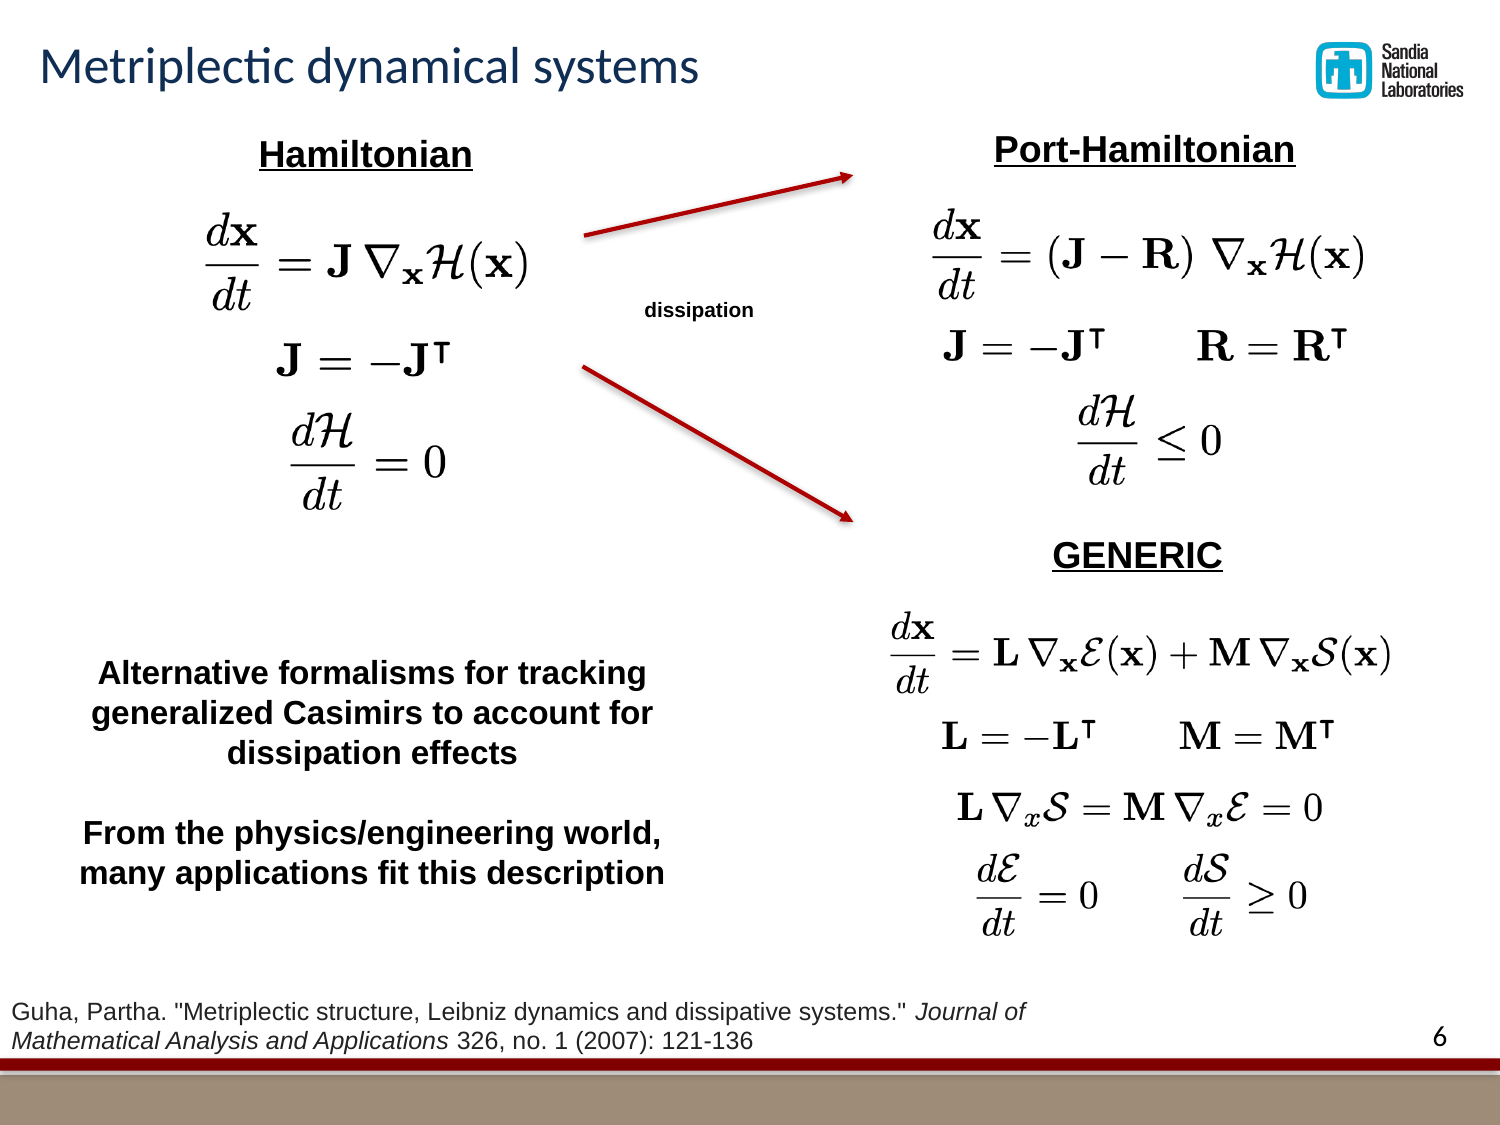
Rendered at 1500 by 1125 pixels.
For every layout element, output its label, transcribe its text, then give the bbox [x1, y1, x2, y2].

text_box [582, 366, 854, 523]
picture [890, 610, 1390, 936]
text_box Guha, Partha. "Metriplectic structure, Leibniz dynamics and dissipative systems." Journal of Mathematical Analysis and Applications 326, no. 1 (2007): 121-136 [0, 987, 1098, 1063]
text_box Hamiltonian [165, 122, 566, 183]
picture [204, 211, 528, 510]
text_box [583, 174, 854, 236]
slide_number 6 [1362, 1009, 1463, 1072]
title Metriplectic dynamical systems [23, 0, 1375, 145]
text_box GENERIC [937, 523, 1338, 583]
text_box Alternative formalisms for tracking generalized Casimirs to account for dissipation effects From the physics/engineering world, many applications fit this description [27, 644, 718, 899]
picture [931, 207, 1363, 485]
text_box Port-Hamiltonian [944, 117, 1345, 178]
text_box dissipation [532, 289, 900, 329]
picture [1375, 37, 1467, 105]
